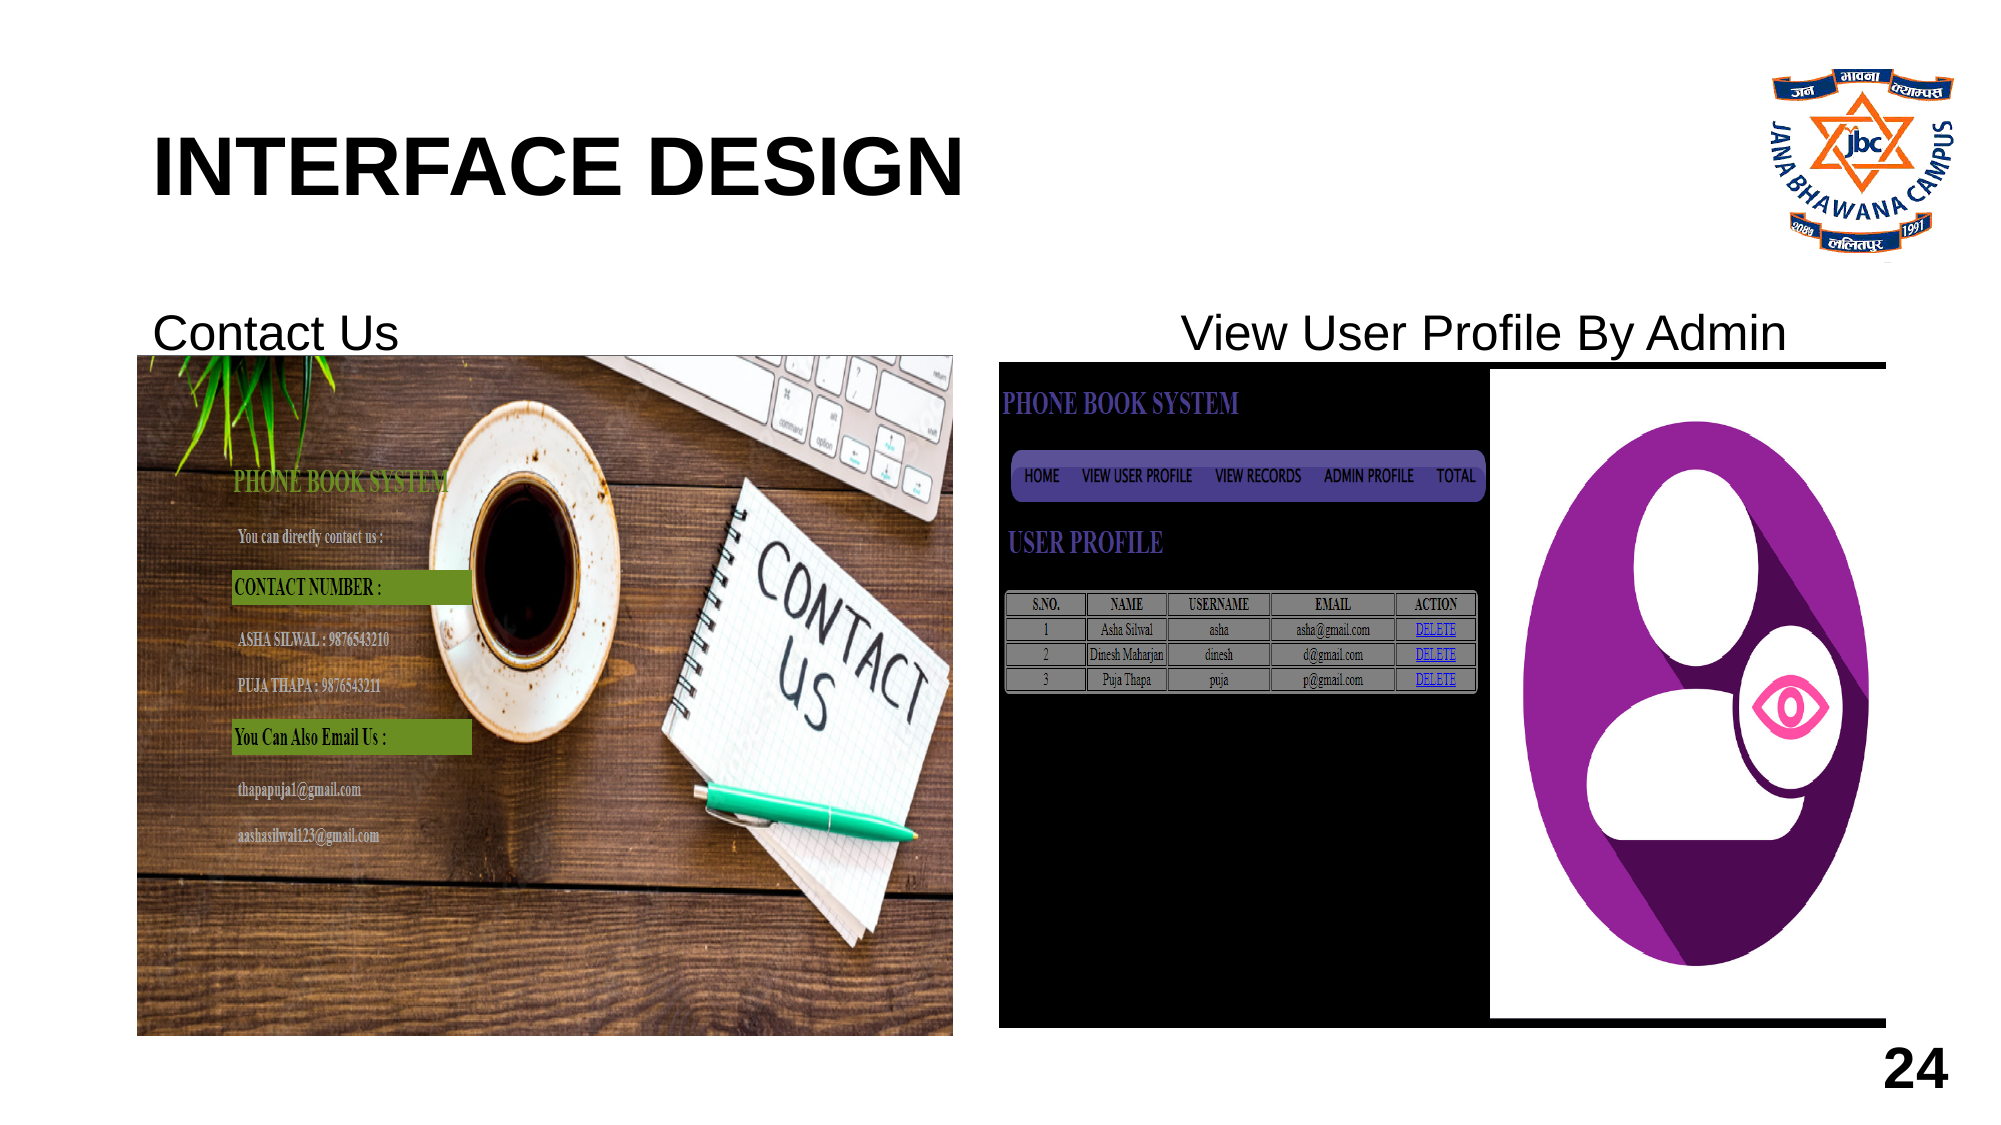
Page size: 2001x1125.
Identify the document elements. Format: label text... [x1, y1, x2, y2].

list Contact Us View User Profile By Admin [137, 299, 1863, 1014]
picture [999, 362, 1886, 1028]
picture [137, 355, 953, 1036]
slide_number 24 [1513, 1035, 1964, 1096]
title INTERFACE DESIGN [137, 59, 1723, 278]
picture [1761, 59, 1964, 263]
